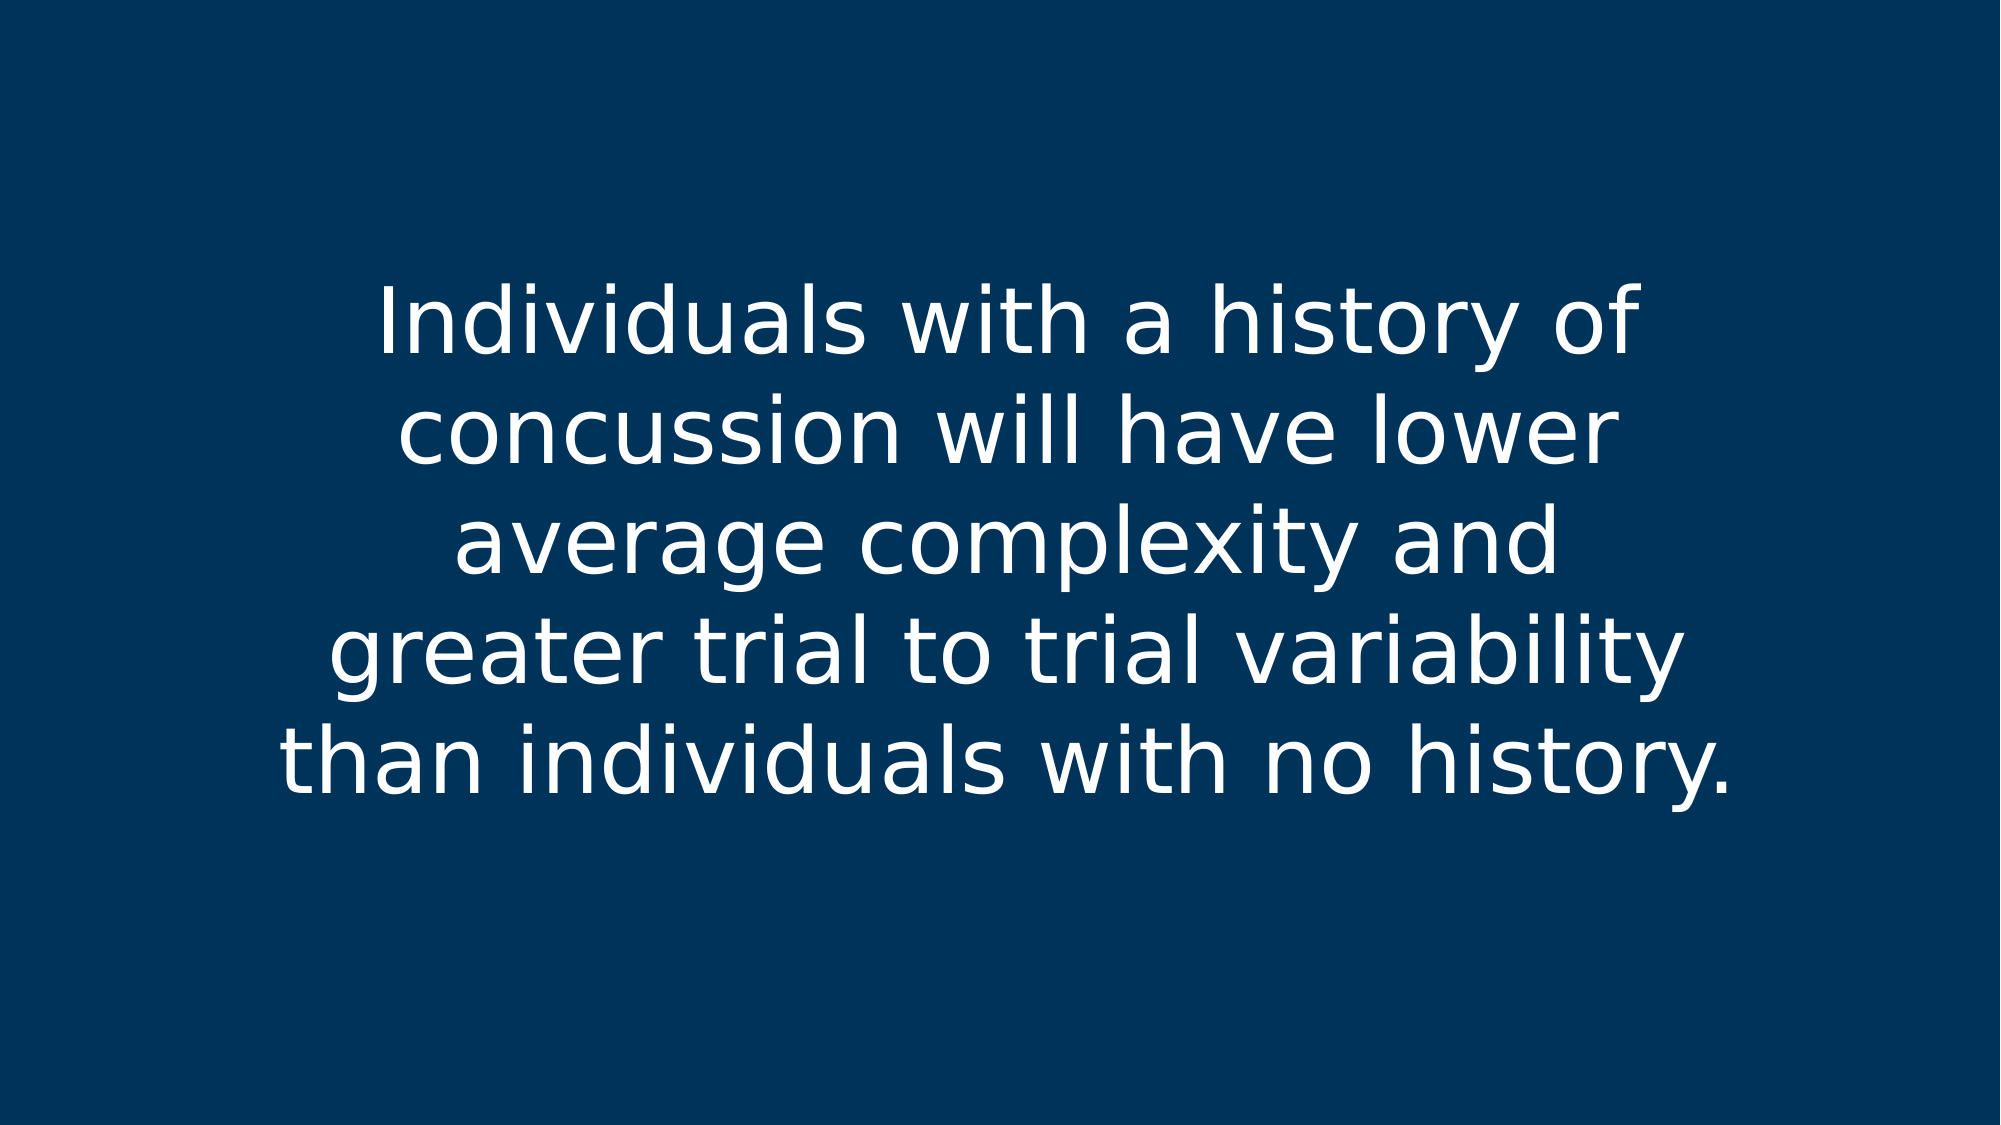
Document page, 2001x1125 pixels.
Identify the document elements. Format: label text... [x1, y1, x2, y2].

text_box Individuals with a history of concussion will have lower average complexity and greater trial to trial variability than individuals with no history. [258, 254, 1759, 870]
